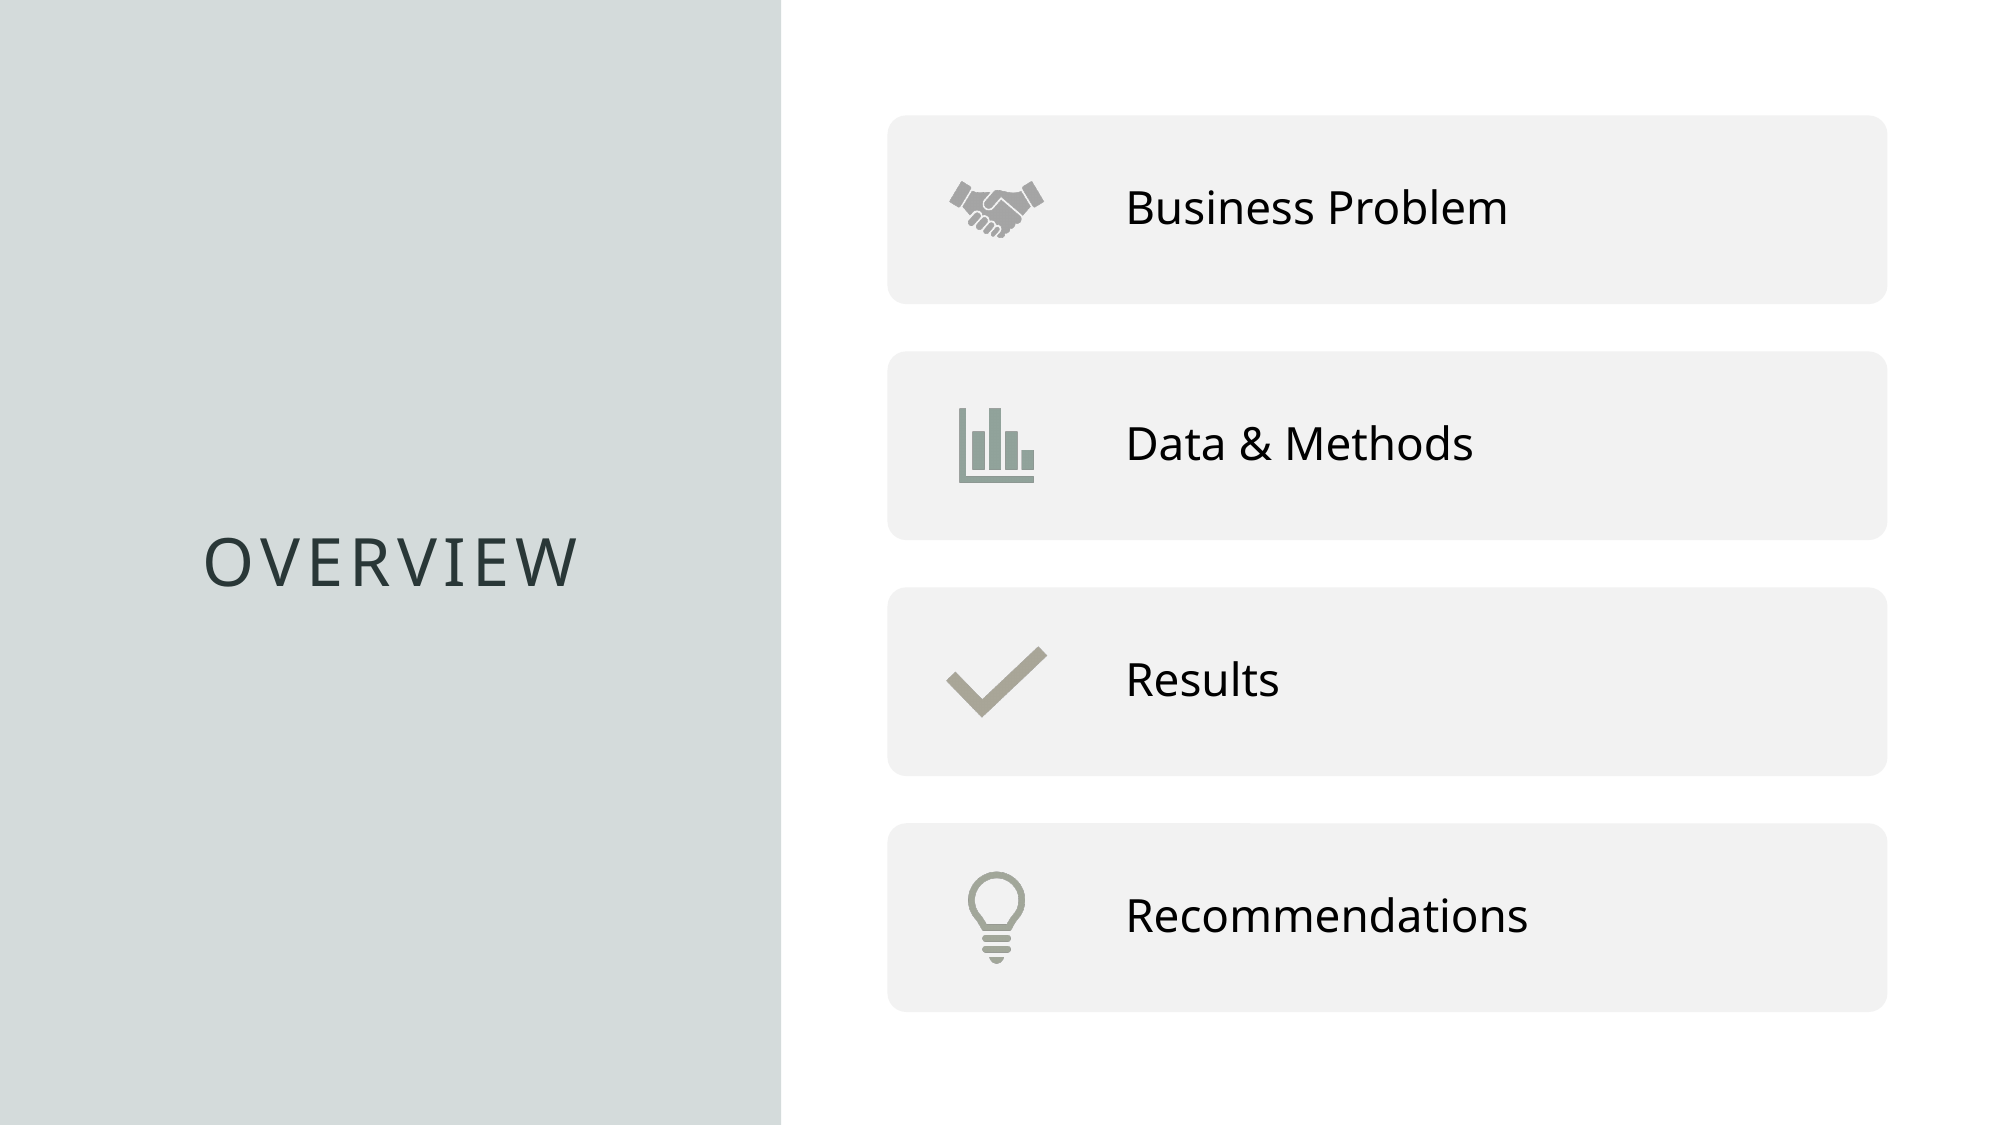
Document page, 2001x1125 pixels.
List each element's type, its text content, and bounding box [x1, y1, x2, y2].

title Overview [112, 114, 669, 1015]
text_box [0, 0, 782, 1125]
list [887, 115, 1888, 1013]
